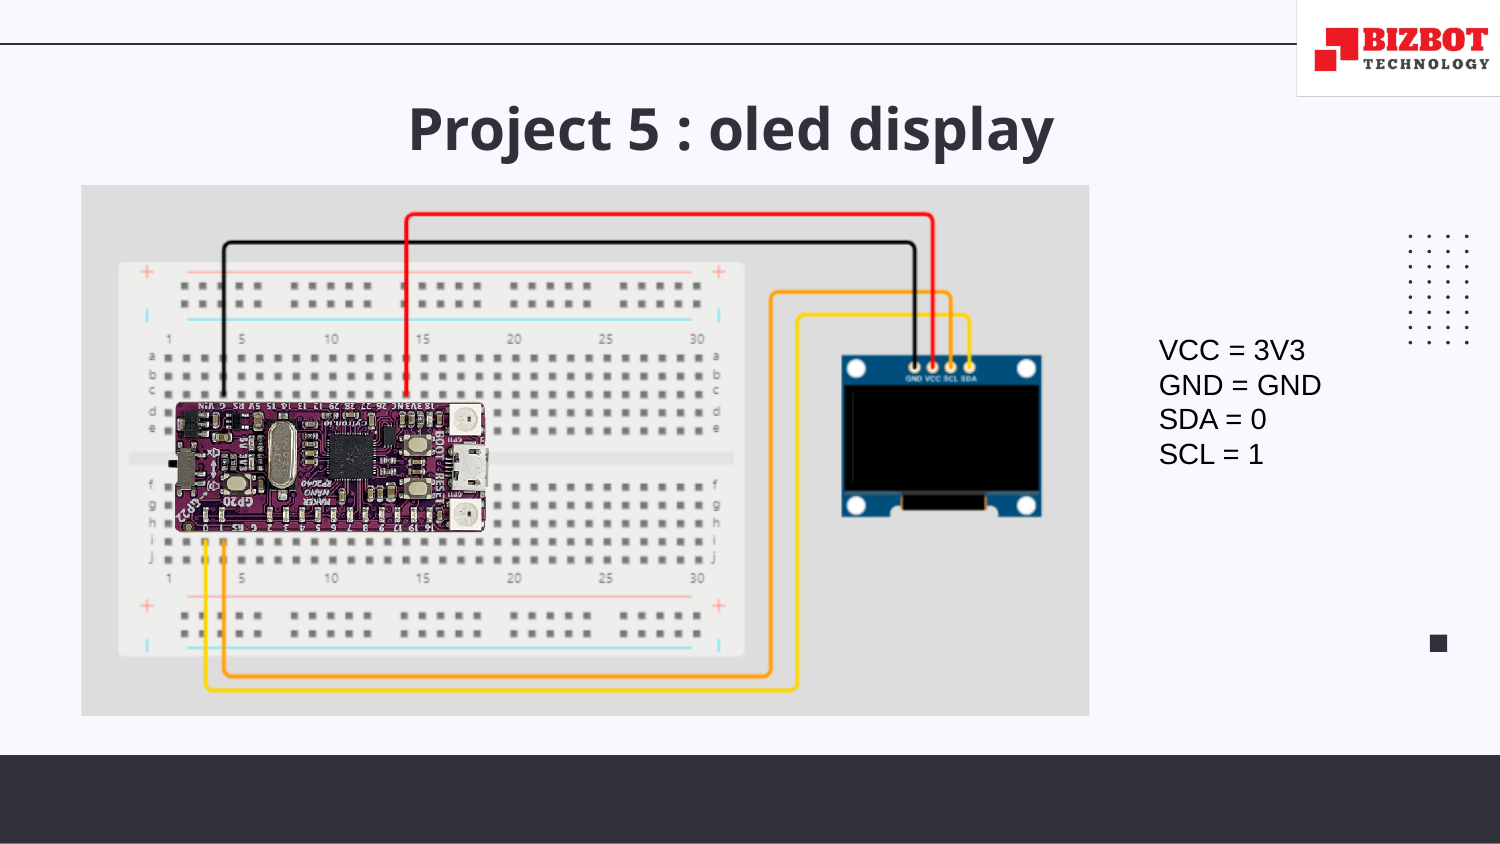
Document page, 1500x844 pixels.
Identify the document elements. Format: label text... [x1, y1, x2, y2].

title Project 5 : oled display [125, 76, 1338, 172]
text_box [1296, 0, 1304, 76]
text_box VCC = 3V3 GND = GND SDA = 0 SCL = 1 [1143, 323, 1385, 478]
picture [80, 184, 1090, 717]
picture [1309, 0, 1495, 142]
